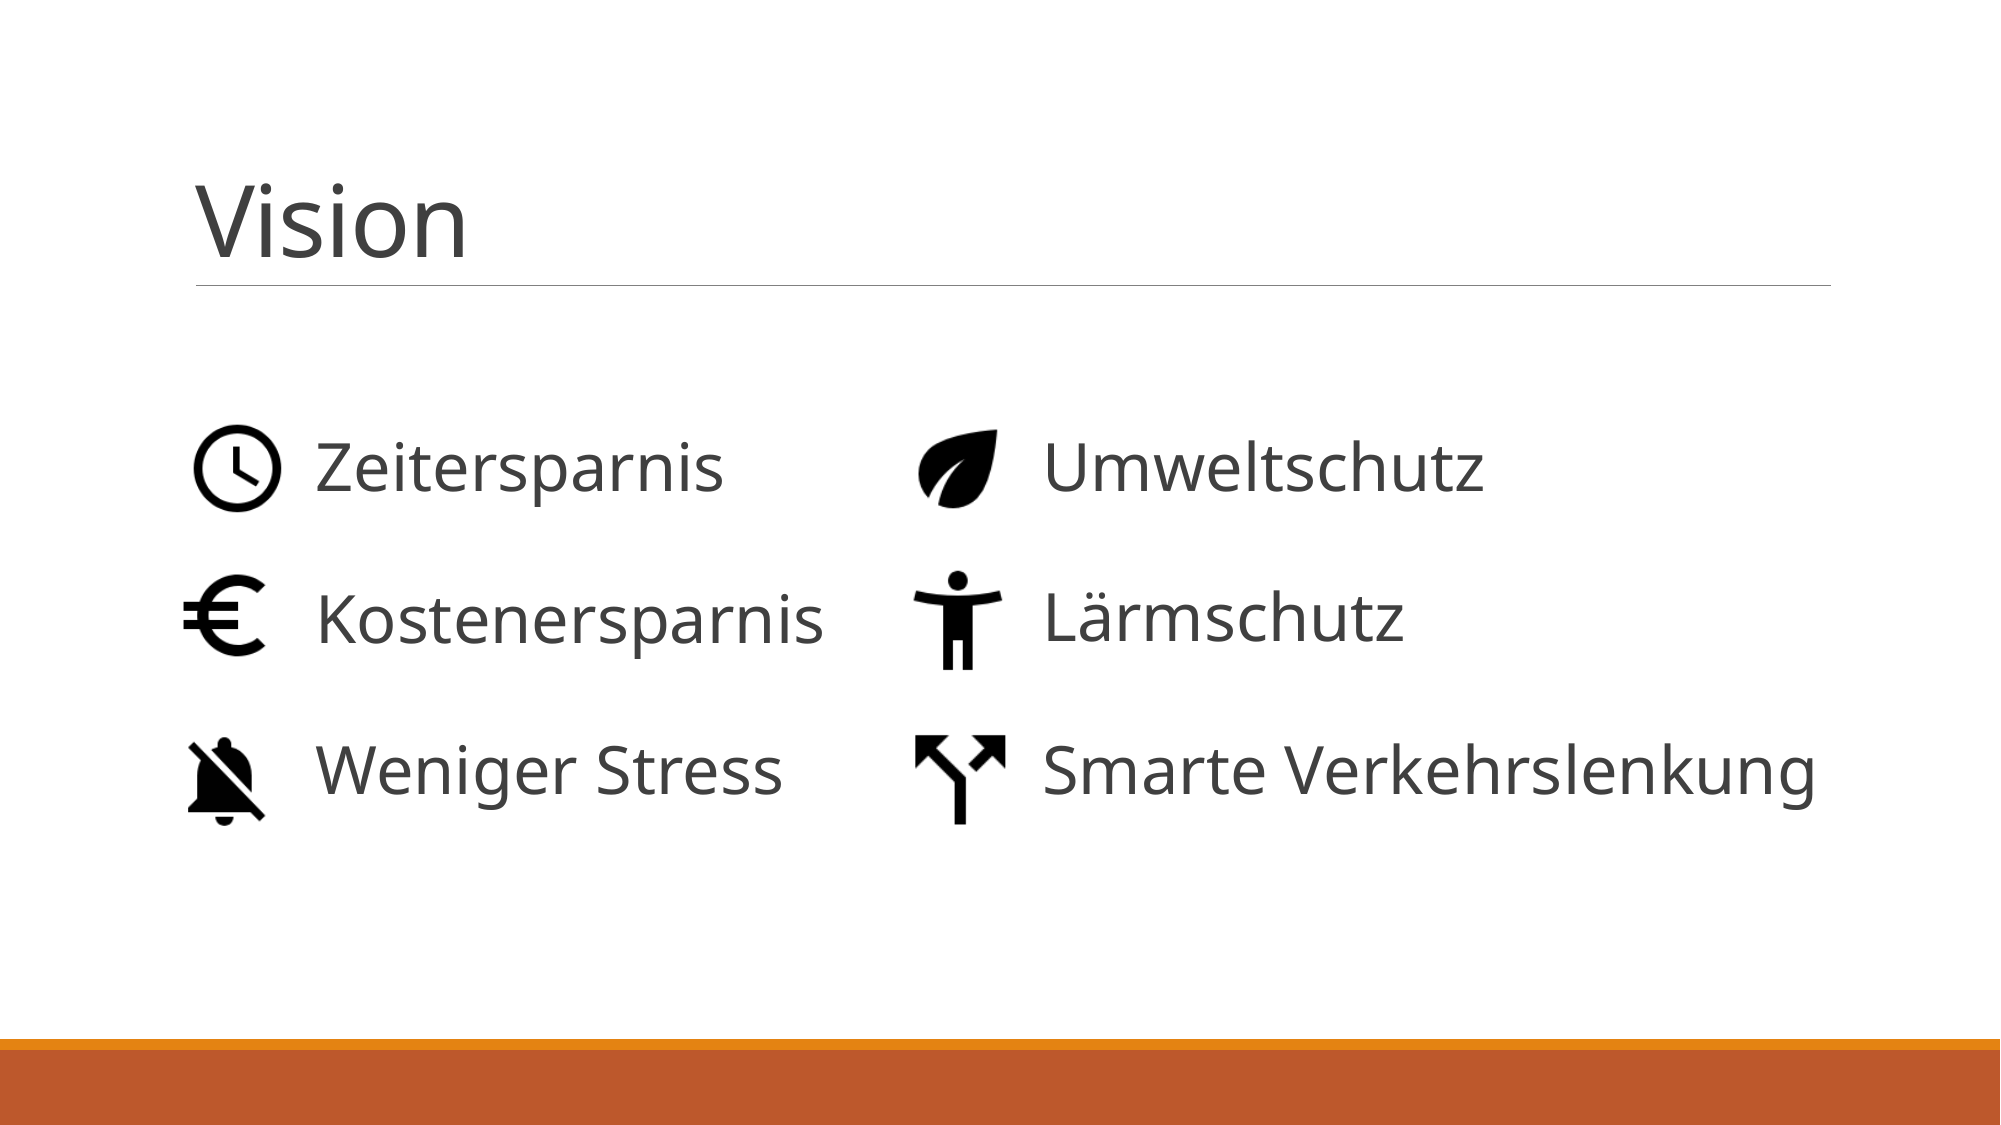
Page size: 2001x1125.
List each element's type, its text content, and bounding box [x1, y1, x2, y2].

title Vision [180, 47, 1830, 285]
picture [169, 561, 279, 671]
list Zeitersparnis Kostenersparnis Weniger Stress [315, 426, 862, 876]
picture [898, 410, 1017, 529]
text_box Umweltschutz Lärmschutz Smarte Verkehrslenkung [1042, 426, 1905, 876]
picture [169, 726, 279, 836]
picture [898, 561, 1017, 680]
picture [893, 712, 1028, 848]
picture [185, 416, 291, 522]
